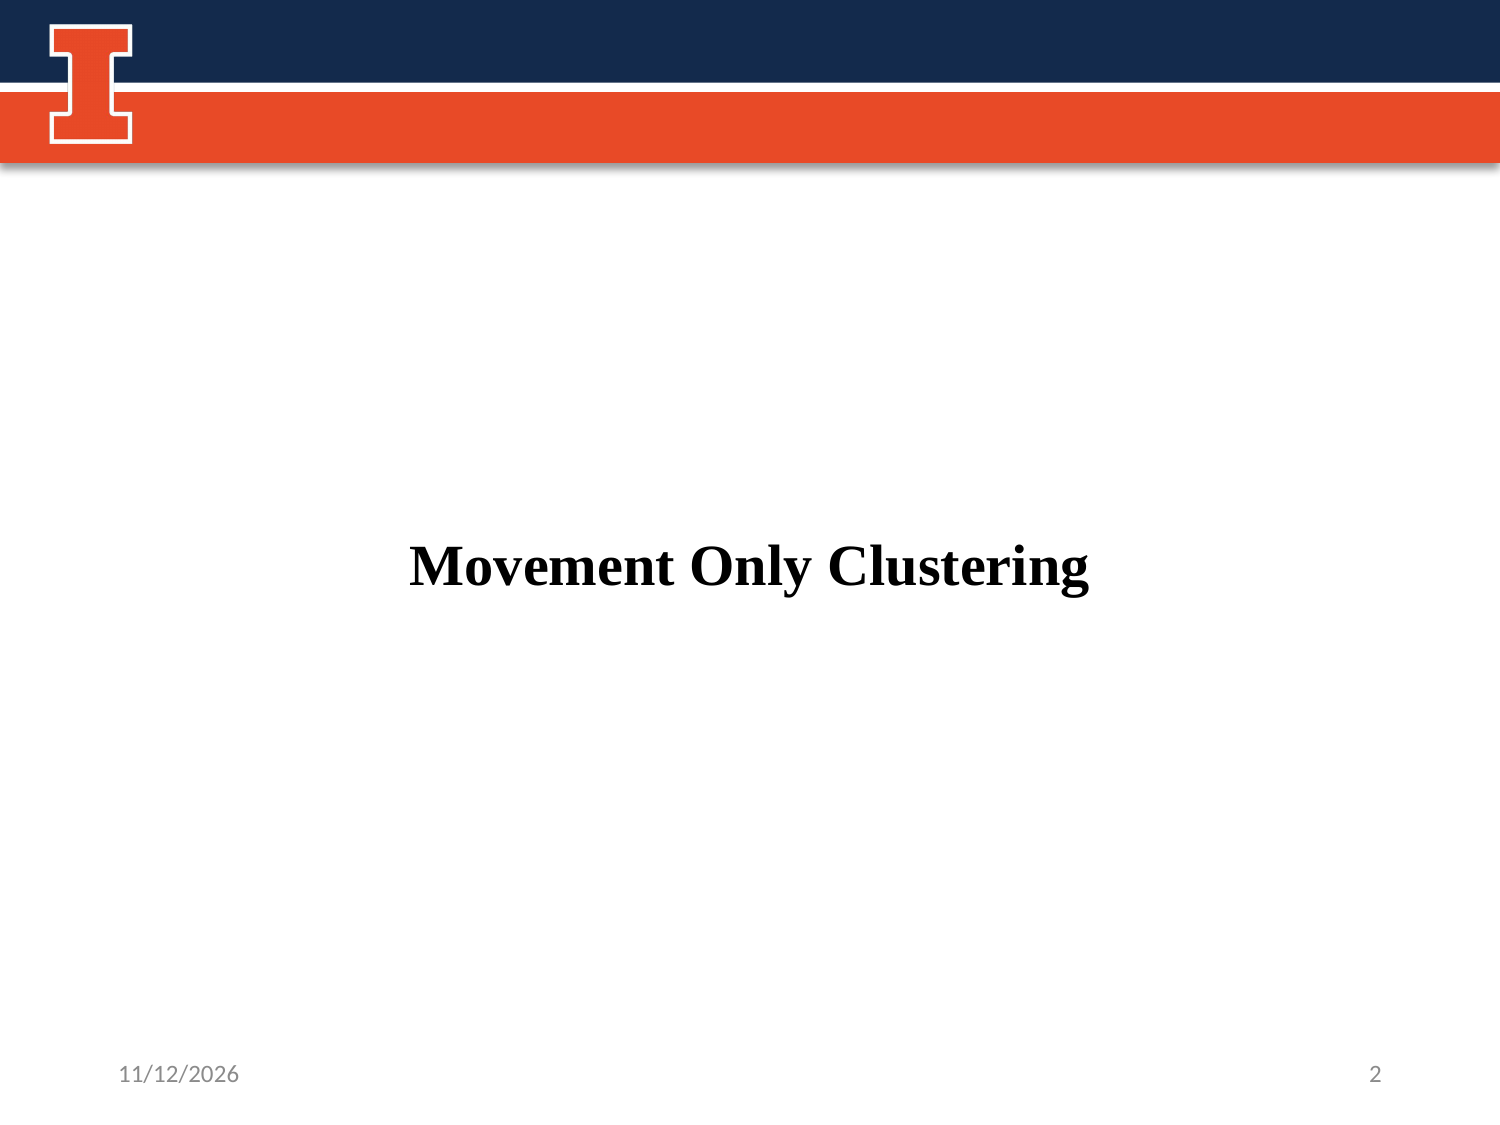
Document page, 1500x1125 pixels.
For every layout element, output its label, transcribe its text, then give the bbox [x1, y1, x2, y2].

picture [45, 21, 134, 144]
slide_number 2 [1059, 1042, 1397, 1103]
text_box Movement Only Clustering [84, 519, 1416, 605]
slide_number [103, 1042, 441, 1103]
